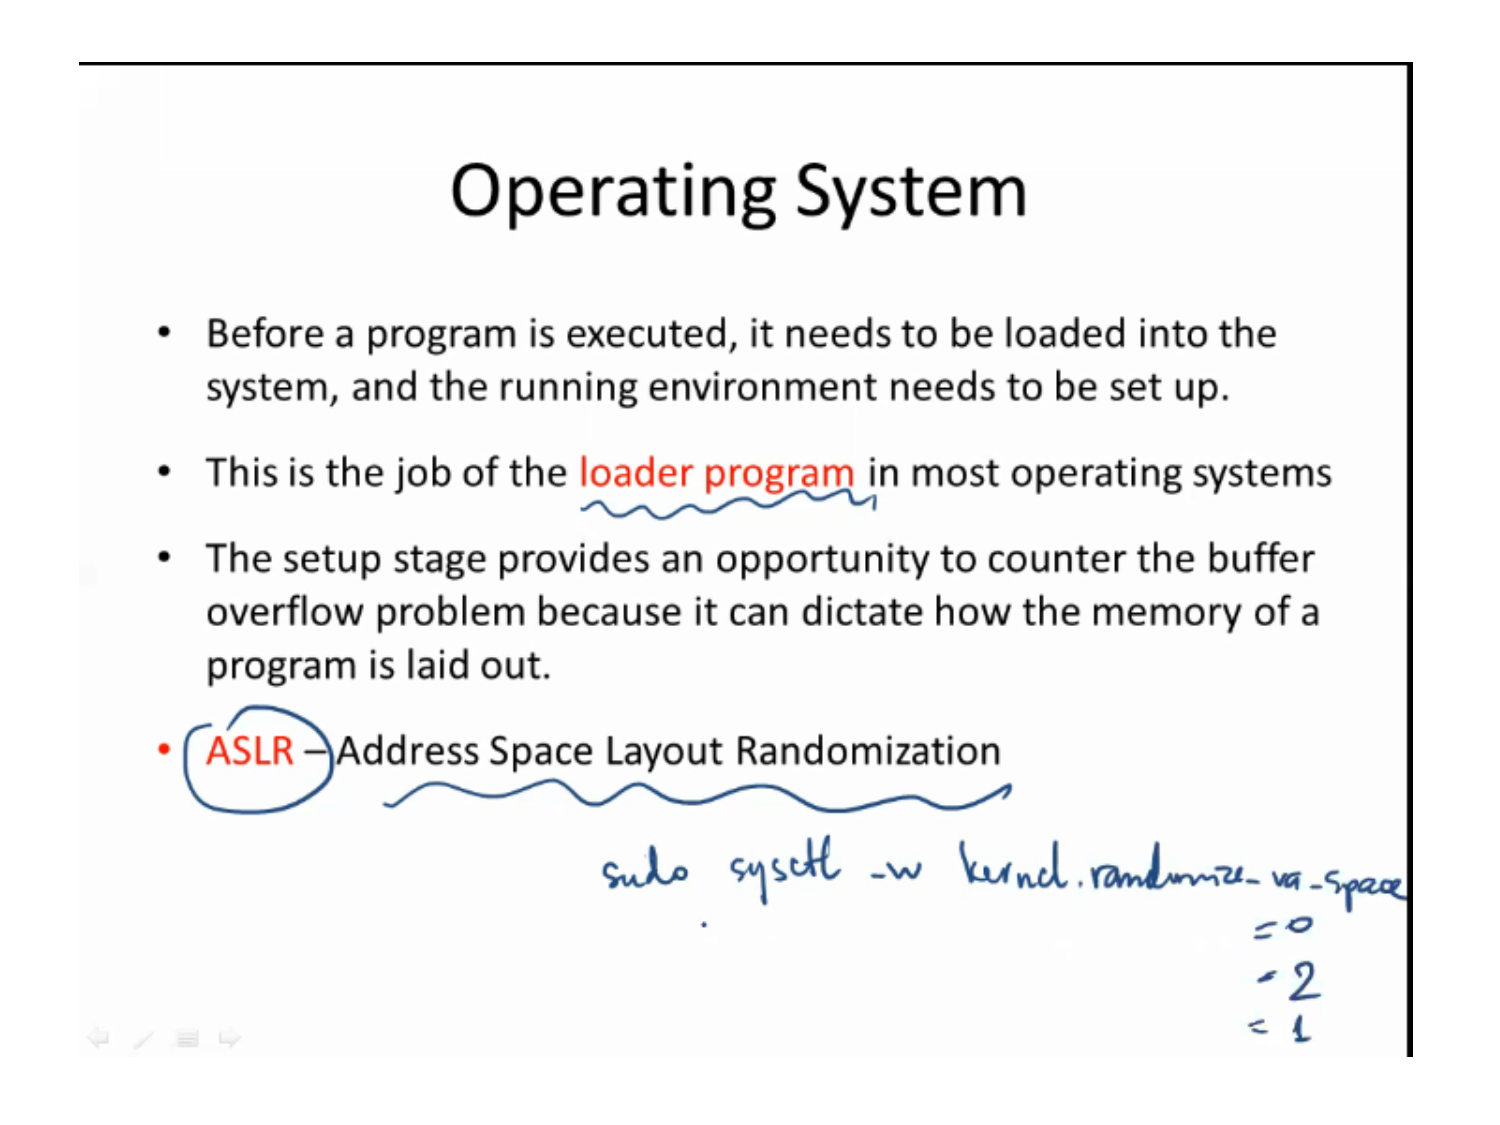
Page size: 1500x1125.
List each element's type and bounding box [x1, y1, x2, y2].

picture [79, 62, 1413, 1057]
